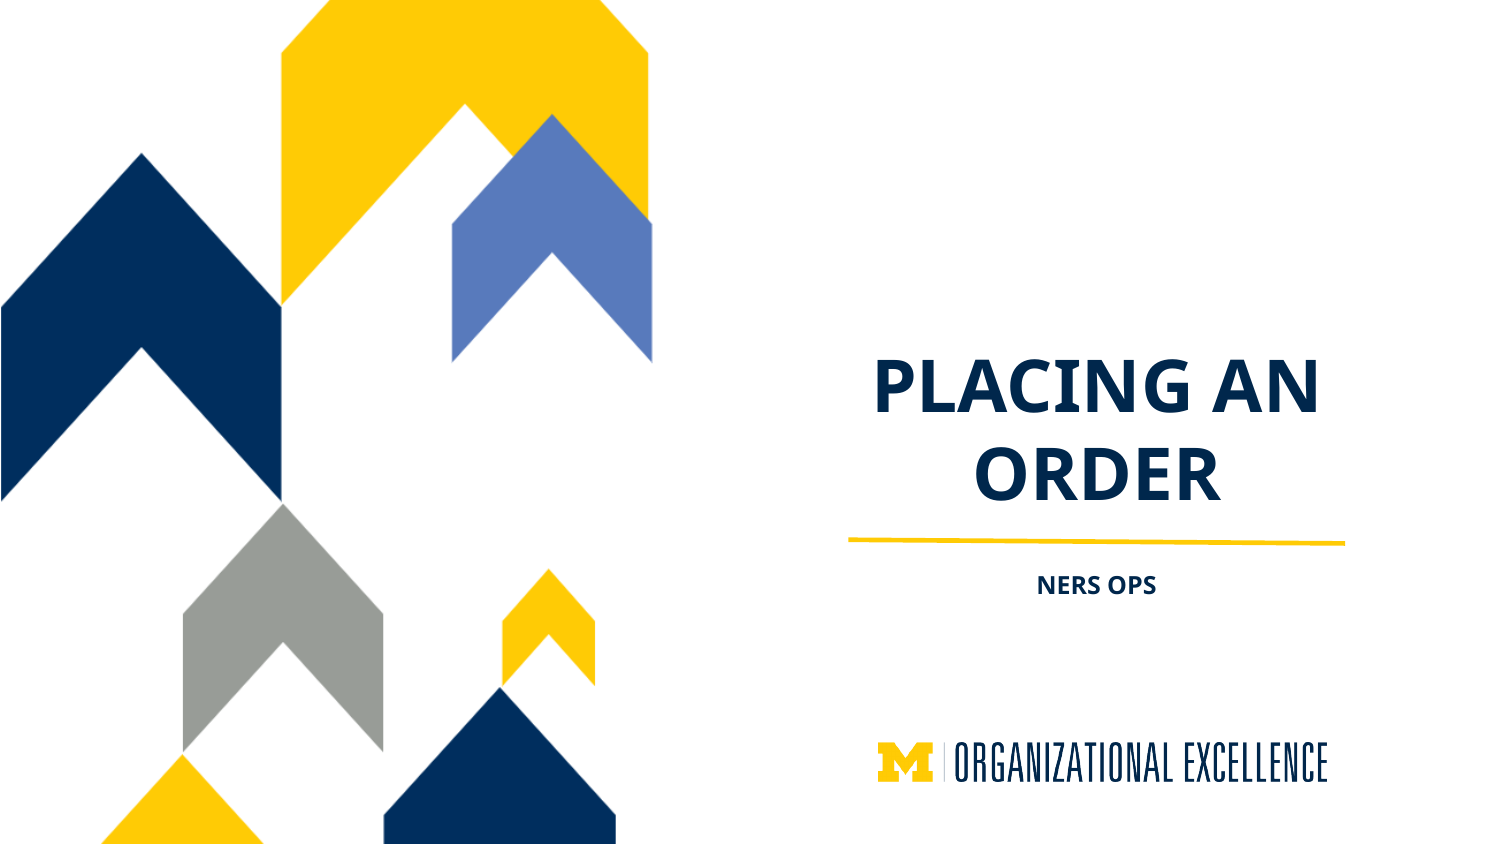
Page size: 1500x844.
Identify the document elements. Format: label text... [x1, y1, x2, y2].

subtitle NERS OPS [848, 554, 1346, 669]
subtitle PLACING AN ORDER [848, 324, 1346, 439]
picture [878, 742, 1327, 782]
picture [0, 0, 663, 844]
